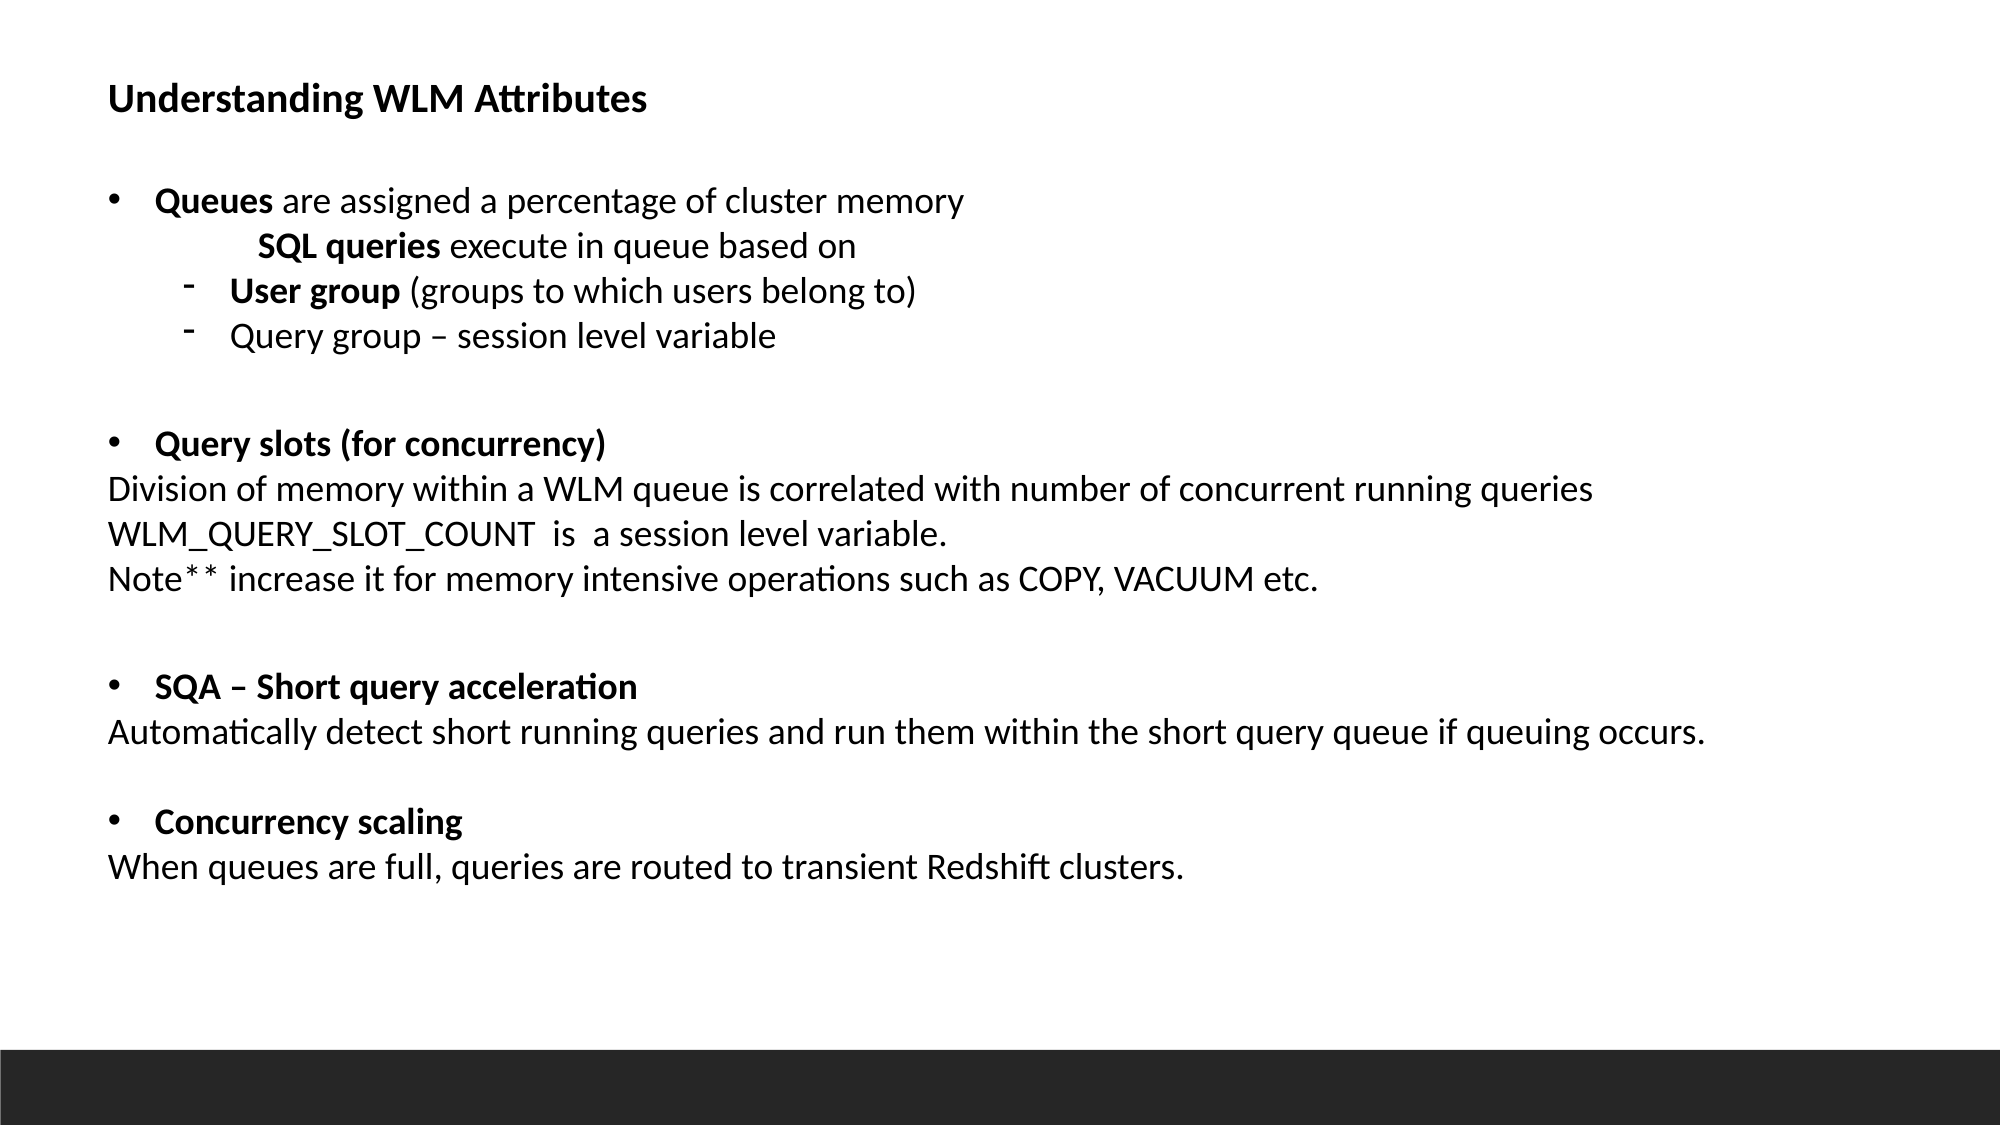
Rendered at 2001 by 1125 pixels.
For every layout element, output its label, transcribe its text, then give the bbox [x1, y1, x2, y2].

text_box Queues are assigned a percentage of cluster memory SQL queries execute in queue based on User group (groups to which users belong to) Query group – session level variable [93, 168, 1363, 411]
text_box Understanding WLM Attributes [93, 63, 1731, 128]
text_box SQA – Short query acceleration Automatically detect short running queries and run them within the short query queue if queuing occurs. Concurrency scaling When queues are full, queries are routed to transient Redshift clusters. [93, 654, 1864, 939]
text_box Query slots (for concurrency) Division of memory within a WLM queue is correlated with number of concurrent running queries WLM_QUERY_SLOT_COUNT is a session level variable. Note** increase it for memory intensive operations such as COPY, VACUUM etc. [93, 411, 1864, 652]
